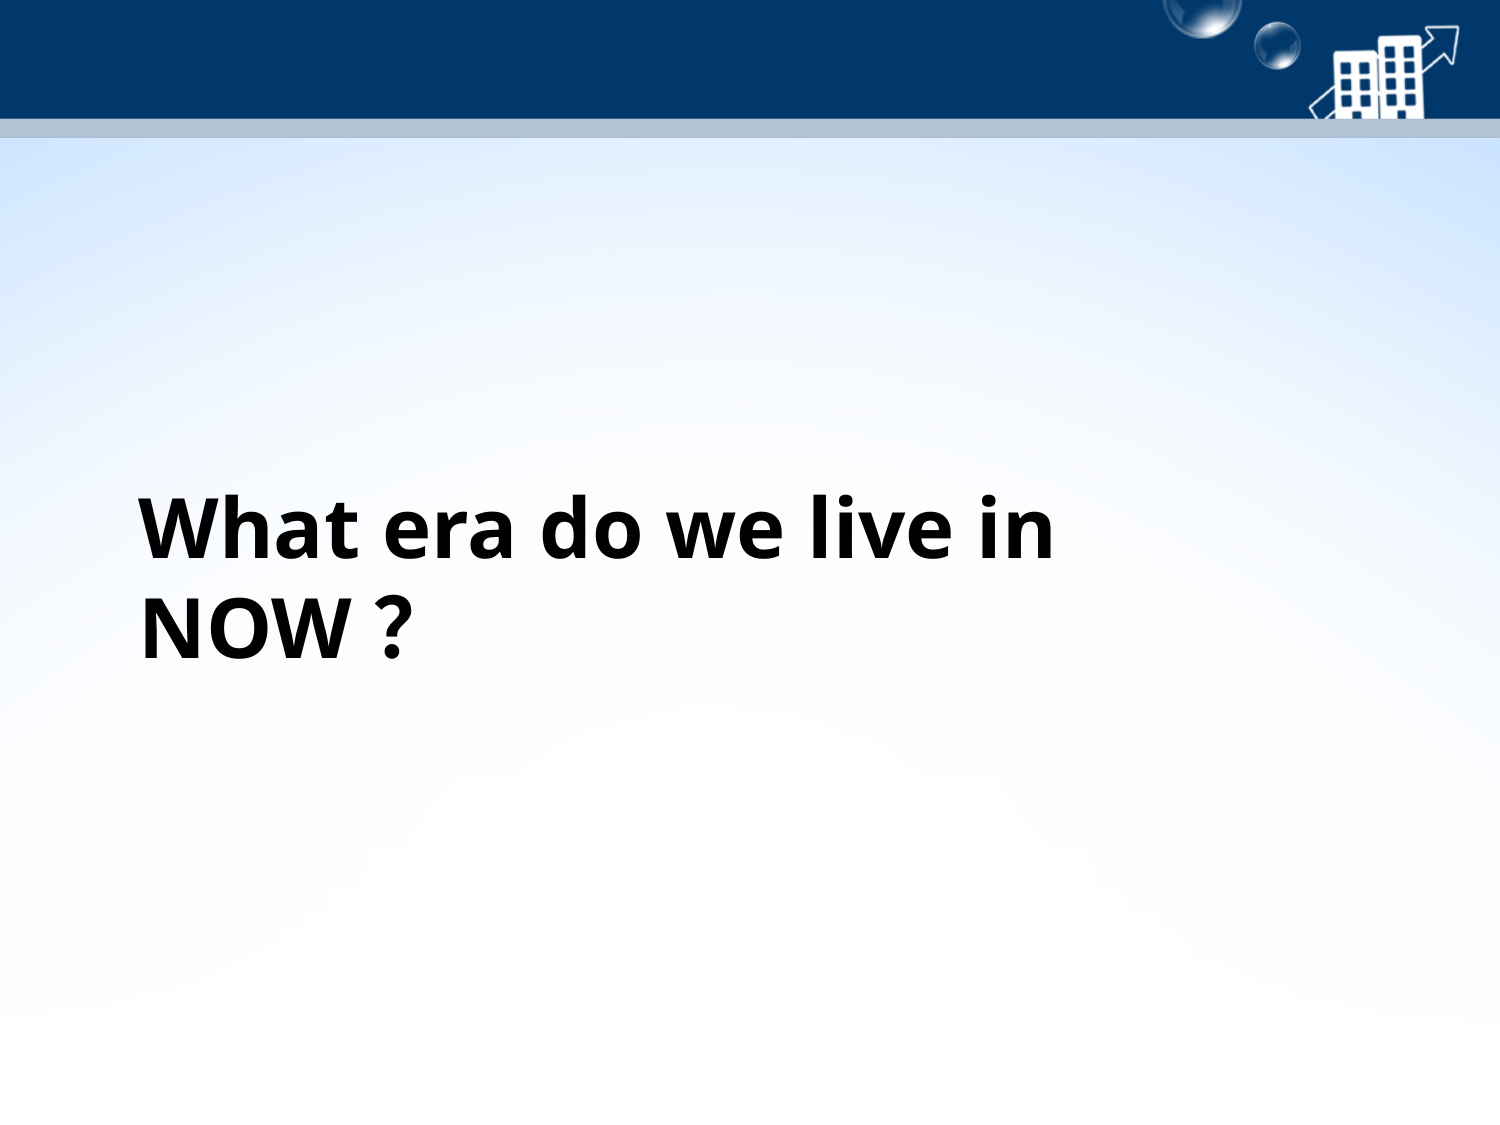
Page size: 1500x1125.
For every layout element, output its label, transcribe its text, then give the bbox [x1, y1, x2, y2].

text_box What era do we live in NOW？ [123, 467, 1365, 683]
picture [0, 0, 1500, 1125]
